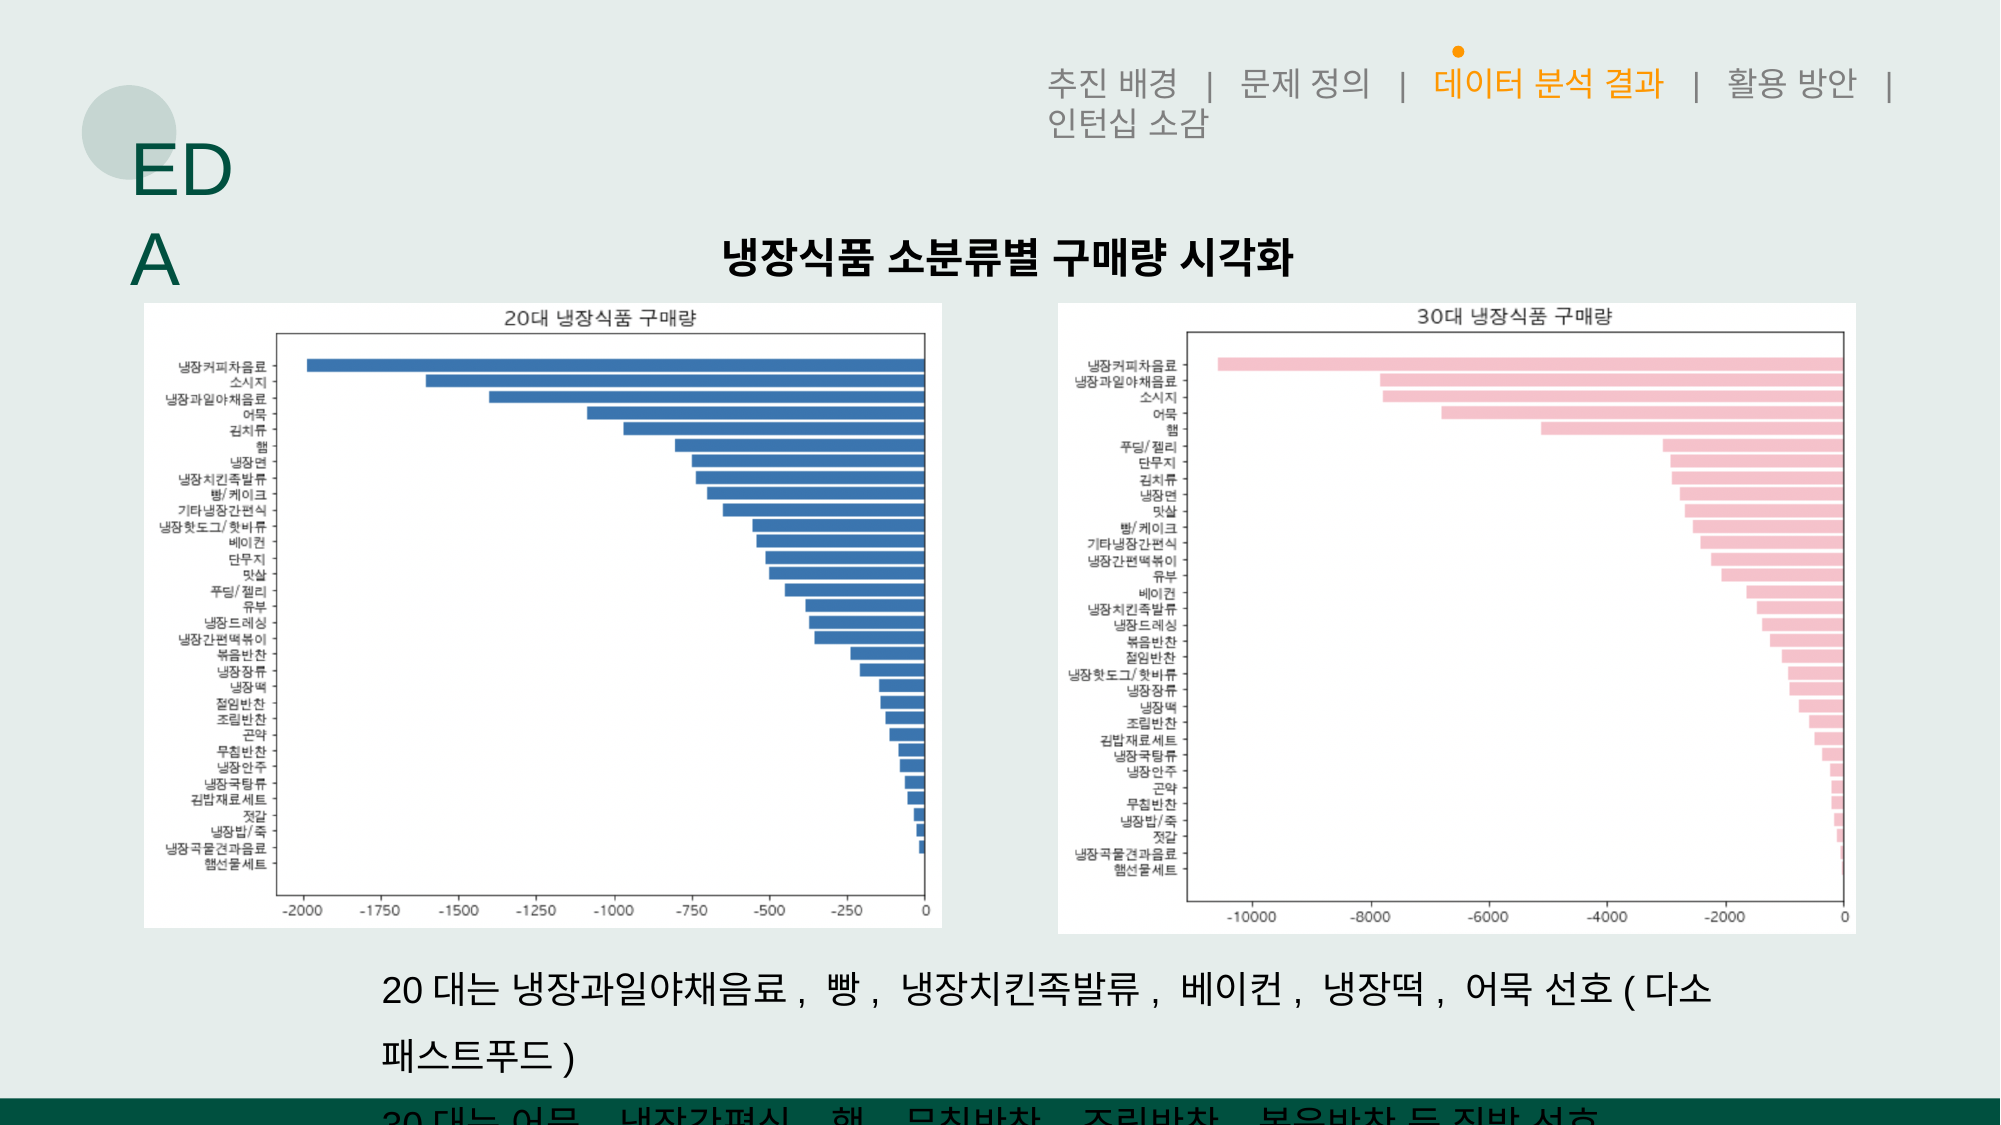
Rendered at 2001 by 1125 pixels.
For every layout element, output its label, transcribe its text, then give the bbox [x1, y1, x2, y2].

text_box [1452, 45, 1465, 58]
text_box [81, 85, 172, 178]
picture [1057, 302, 1857, 934]
text_box 20대는 냉장과일야채음료, 빵, 냉장치킨족발류, 베이컨, 냉장떡, 어묵 선호(다소 패스트푸드) 30대는 어묵, 냉장간편식, 햄, 무침반찬, 조림반찬, 볶음반찬 등 집밥 선호 [366, 935, 1822, 1125]
text_box 냉장식품 소분류별 구매량 시각화 [577, 224, 1440, 290]
picture [143, 302, 942, 929]
text_box 추진 배경 | 문제 정의 | 데이터 분석 결과 | 활용 방안 | 인턴십 소감 [1032, 55, 1920, 151]
text_box EDA [115, 112, 287, 308]
text_box [0, 1098, 366, 1125]
text_box [1822, 1098, 2000, 1125]
